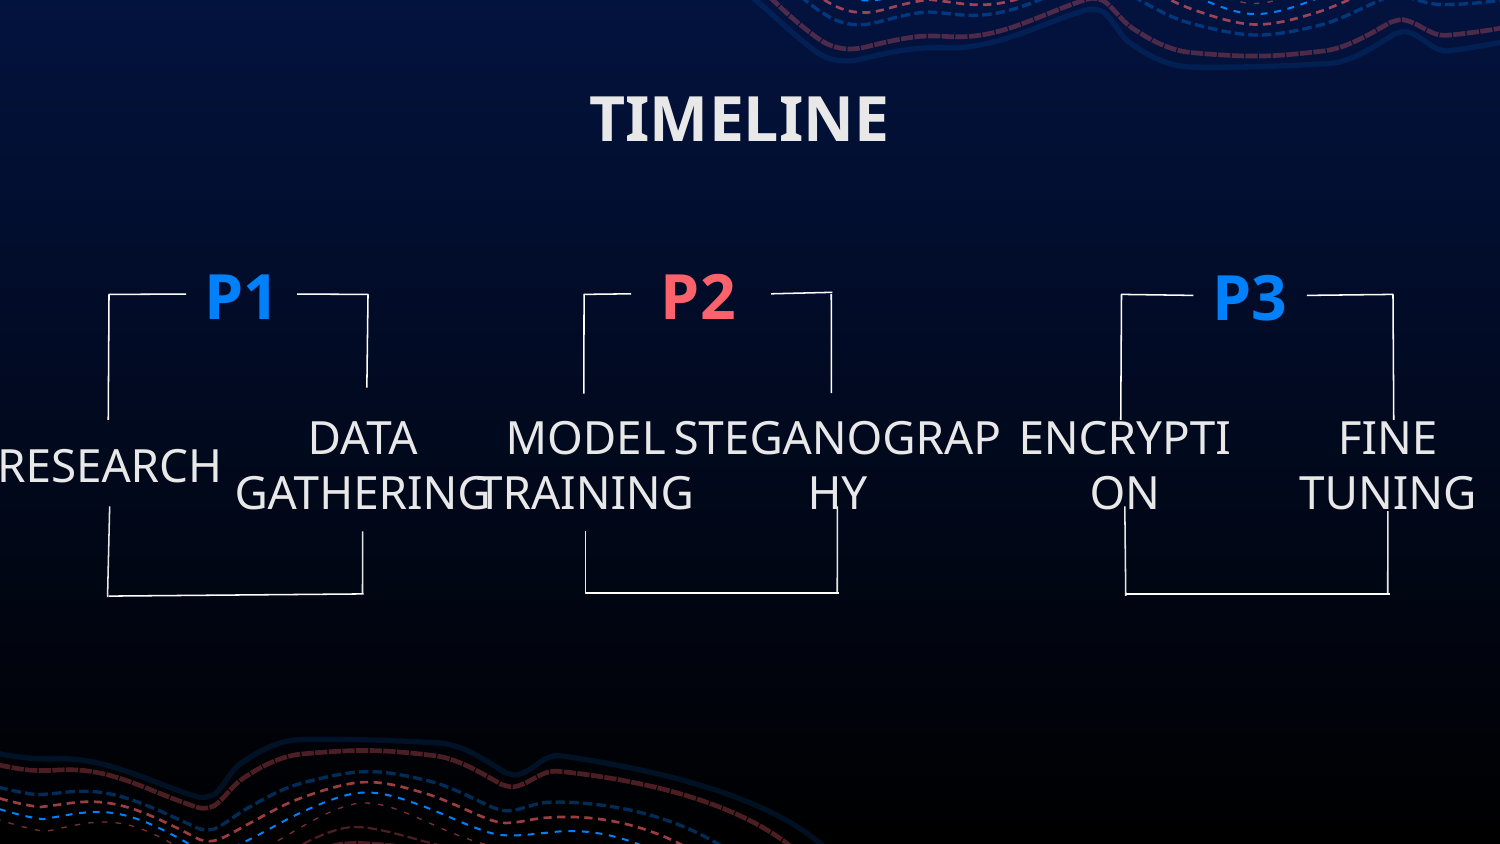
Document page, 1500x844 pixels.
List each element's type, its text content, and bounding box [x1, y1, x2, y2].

title TIMELINE [107, 63, 1372, 167]
title ENCRYPTION [993, 421, 1230, 507]
title P2 [641, 239, 756, 349]
title DATA GATHERING [205, 421, 454, 507]
title MODEL TRAINING [454, 421, 655, 507]
title RESEARCH [0, 421, 205, 507]
title P3 [1193, 240, 1307, 351]
title FINE TUNING [1230, 421, 1500, 507]
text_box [108, 593, 364, 597]
title STEGANOGRAPHY [655, 421, 993, 507]
title P1 [186, 239, 298, 349]
